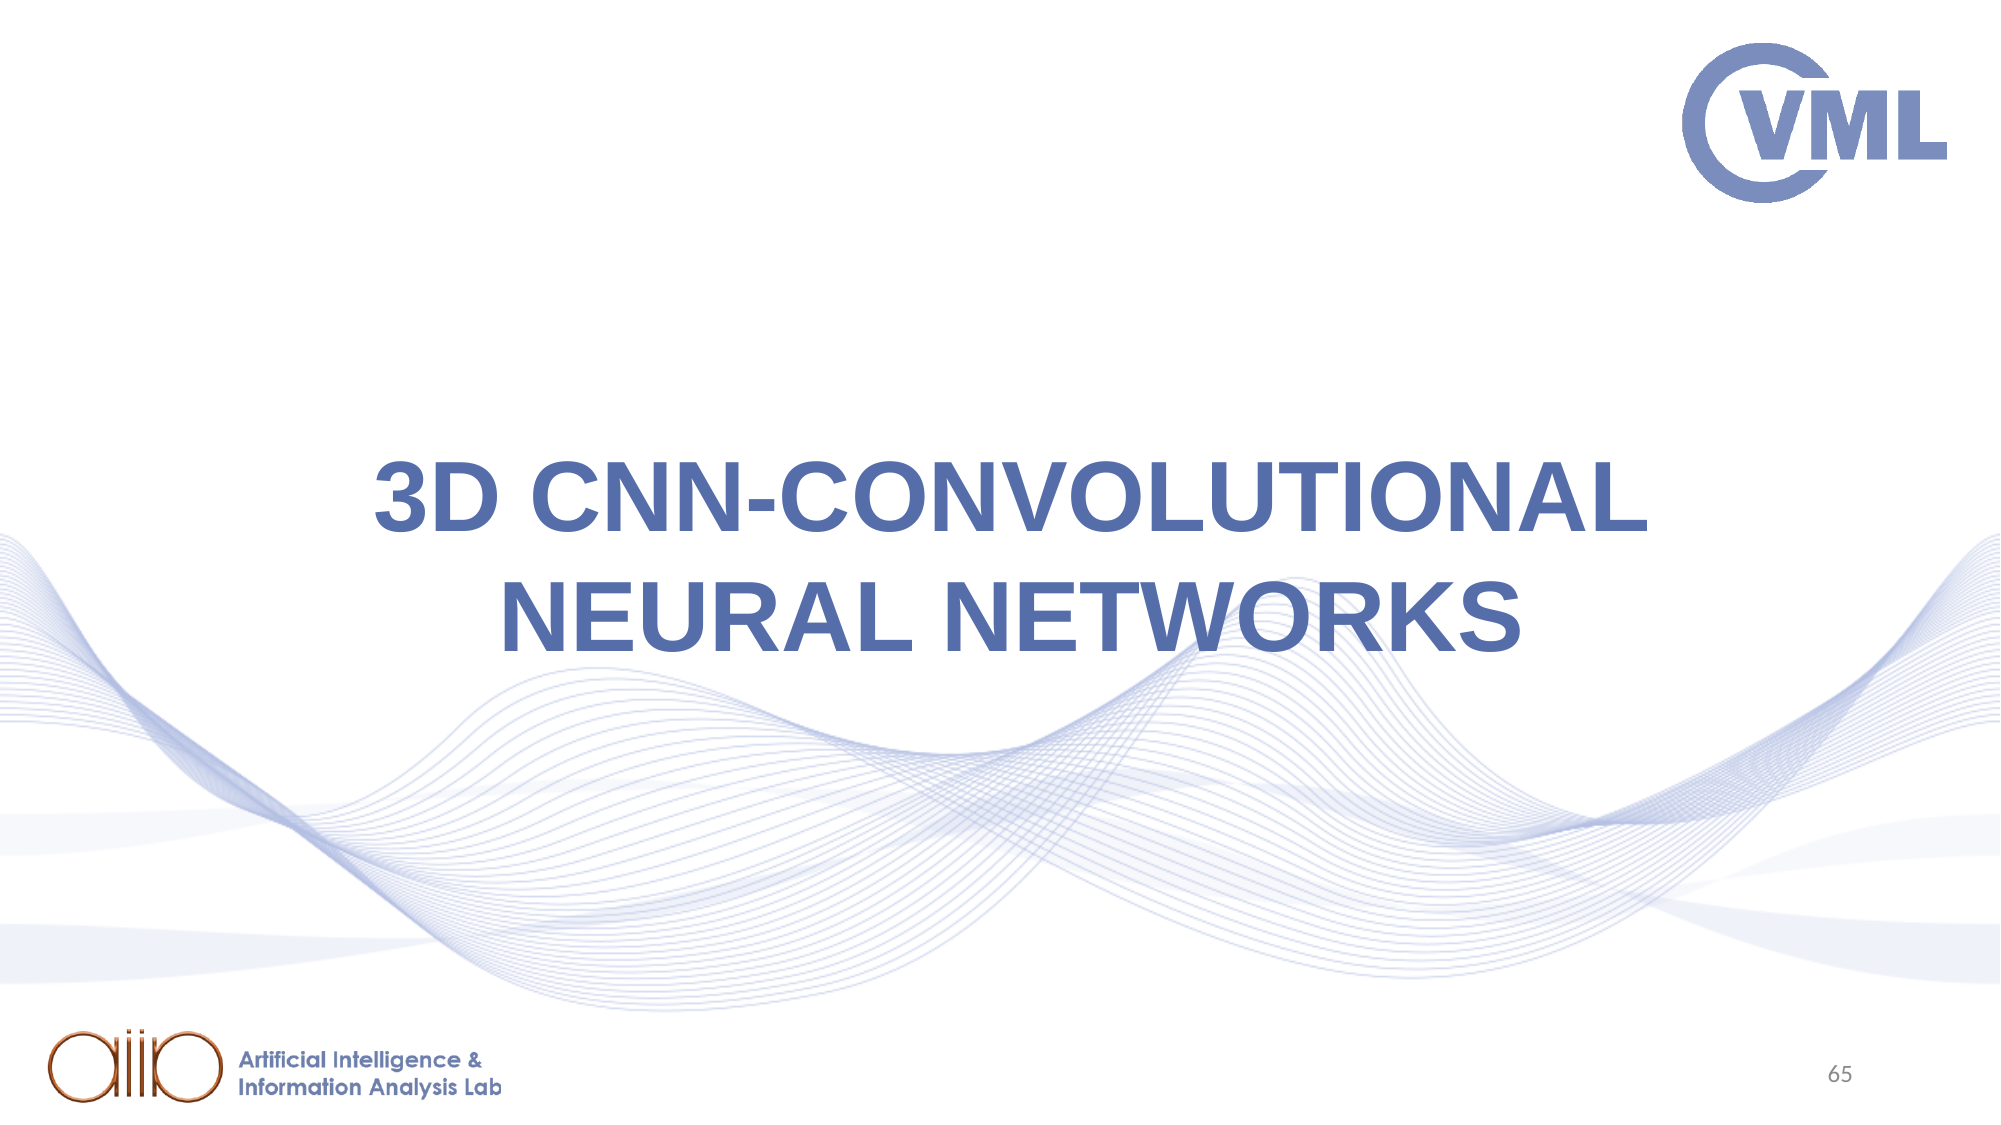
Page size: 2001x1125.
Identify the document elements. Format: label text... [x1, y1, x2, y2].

title 3D CNN-CONVOLUTIONAL NEURAL NETWORKS [232, 59, 1792, 1043]
picture [1647, 19, 1993, 226]
slide_number 65 [1401, 1042, 1869, 1103]
picture [43, 1023, 501, 1106]
